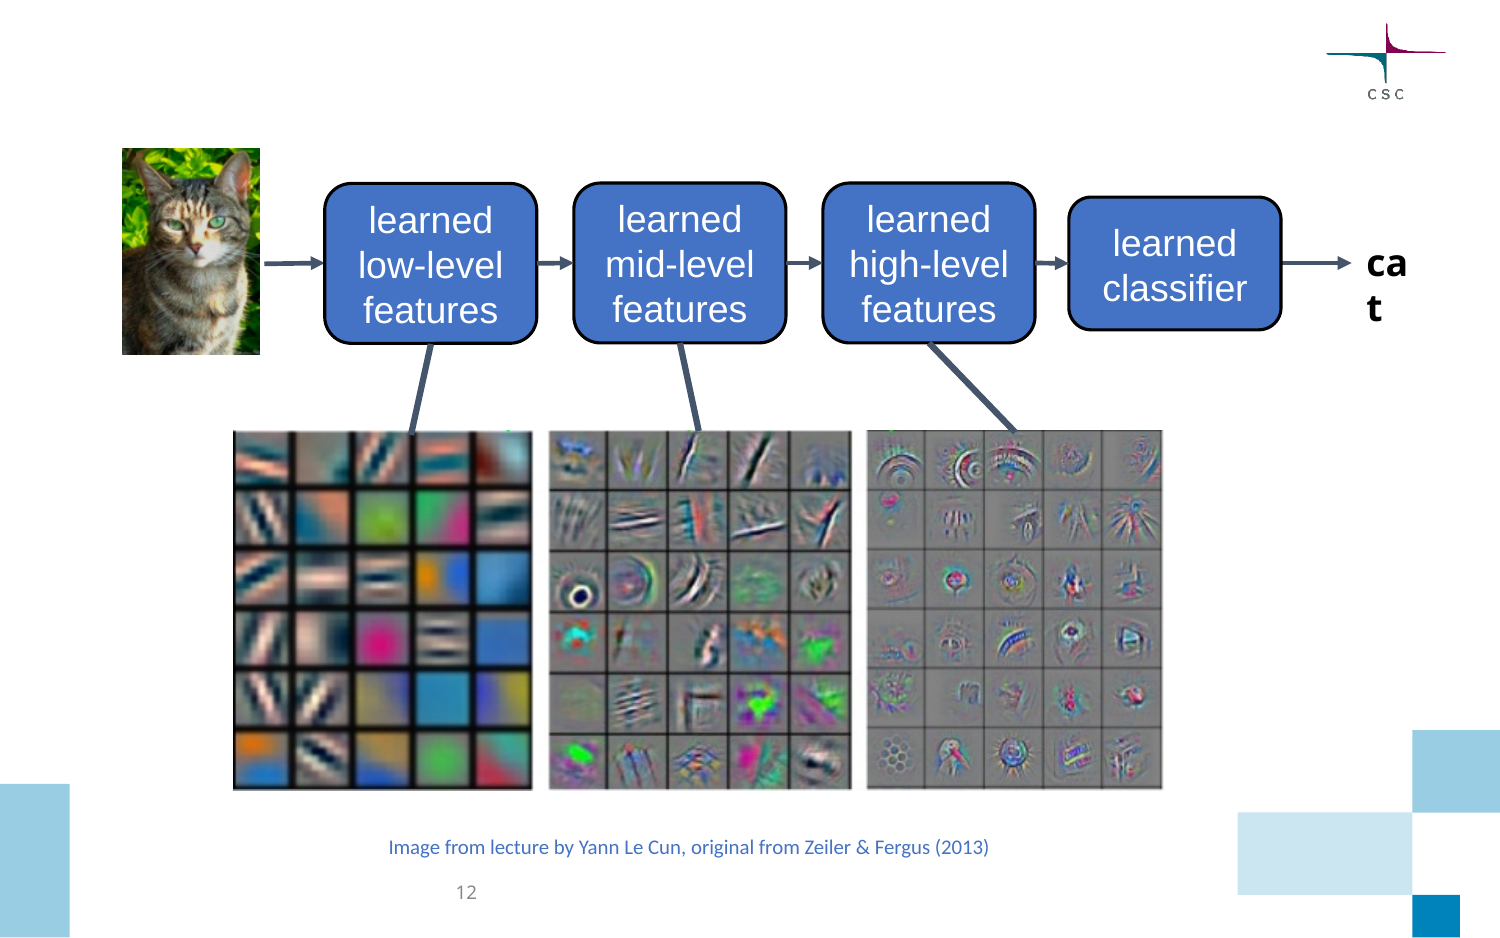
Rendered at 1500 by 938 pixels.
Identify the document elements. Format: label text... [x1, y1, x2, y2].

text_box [679, 342, 699, 432]
text_box cat [1351, 224, 1438, 302]
text_box learned mid-level features [573, 183, 786, 343]
text_box learned classifier [1068, 197, 1282, 330]
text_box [410, 343, 432, 436]
picture [122, 148, 261, 355]
text_box learned high-level features [822, 183, 1036, 343]
text_box Image from lecture by Yann Le Cun, original from Zeiler & Fergus (2013) [373, 818, 1088, 873]
text_box learned low-level features [324, 183, 537, 344]
slide_number ‹#› [440, 868, 499, 919]
picture [232, 430, 1165, 791]
picture [1296, 0, 1480, 128]
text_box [928, 342, 1016, 433]
